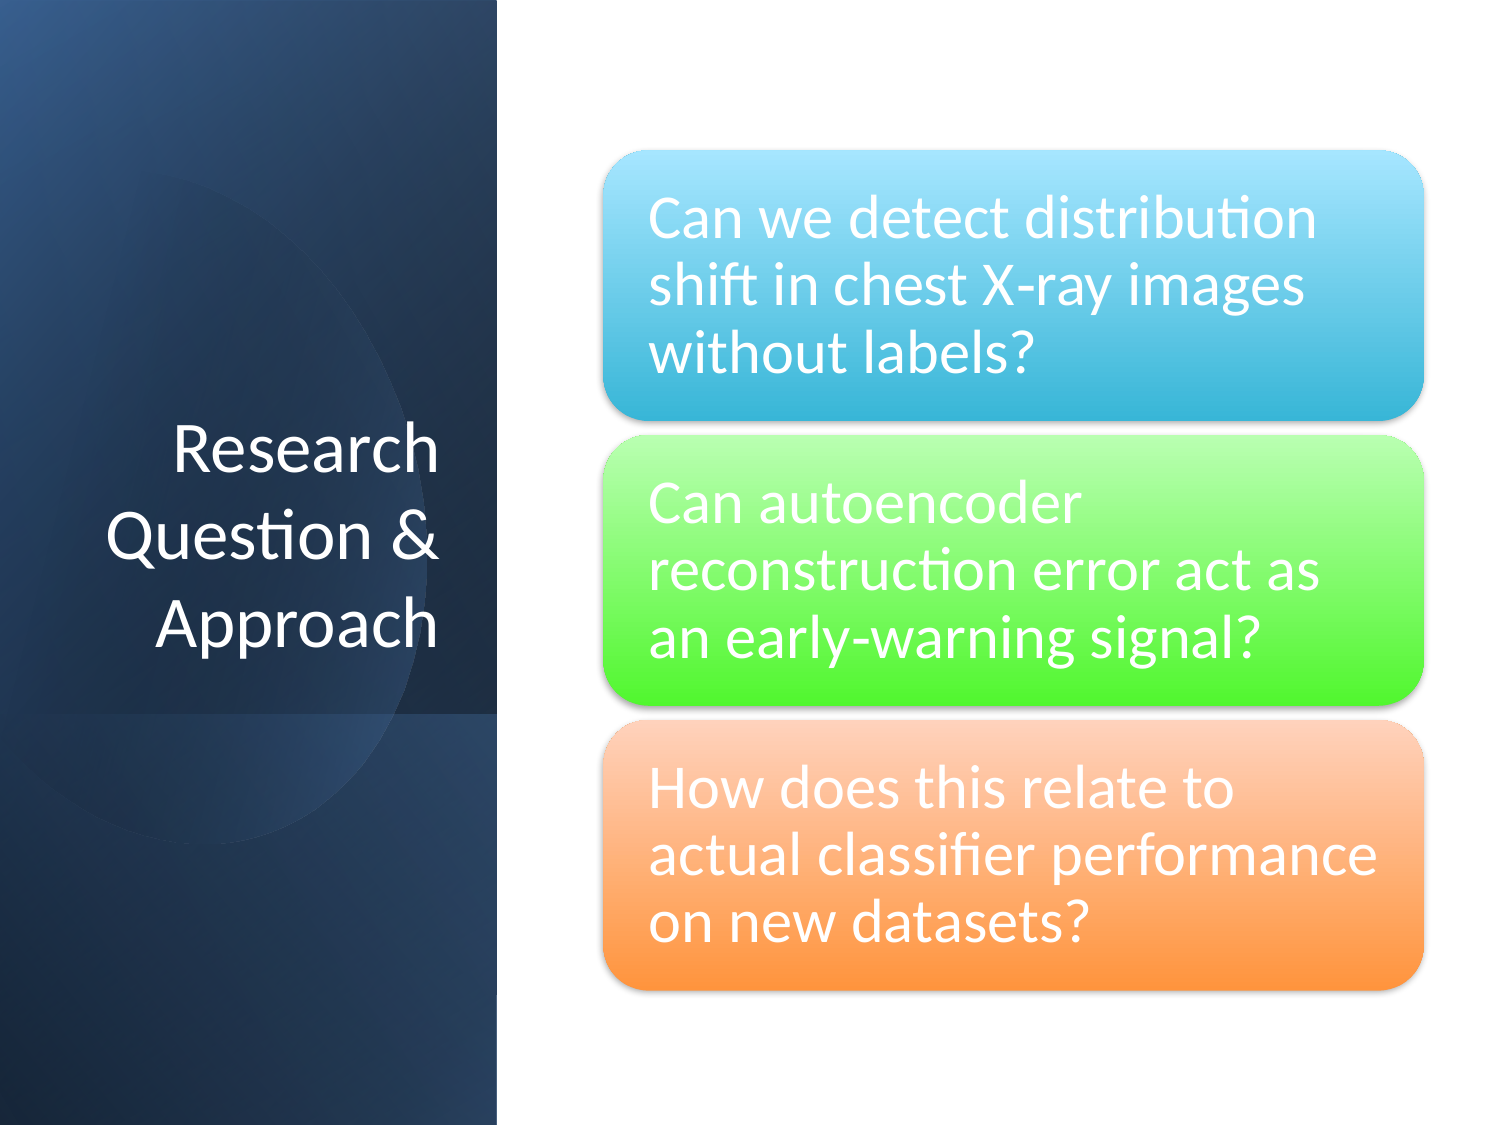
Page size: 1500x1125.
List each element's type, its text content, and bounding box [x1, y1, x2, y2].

text_box [0, 0, 499, 1125]
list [603, 122, 1424, 1018]
text_box [499, 0, 1500, 1125]
title Research Question & Approach [72, 276, 456, 670]
